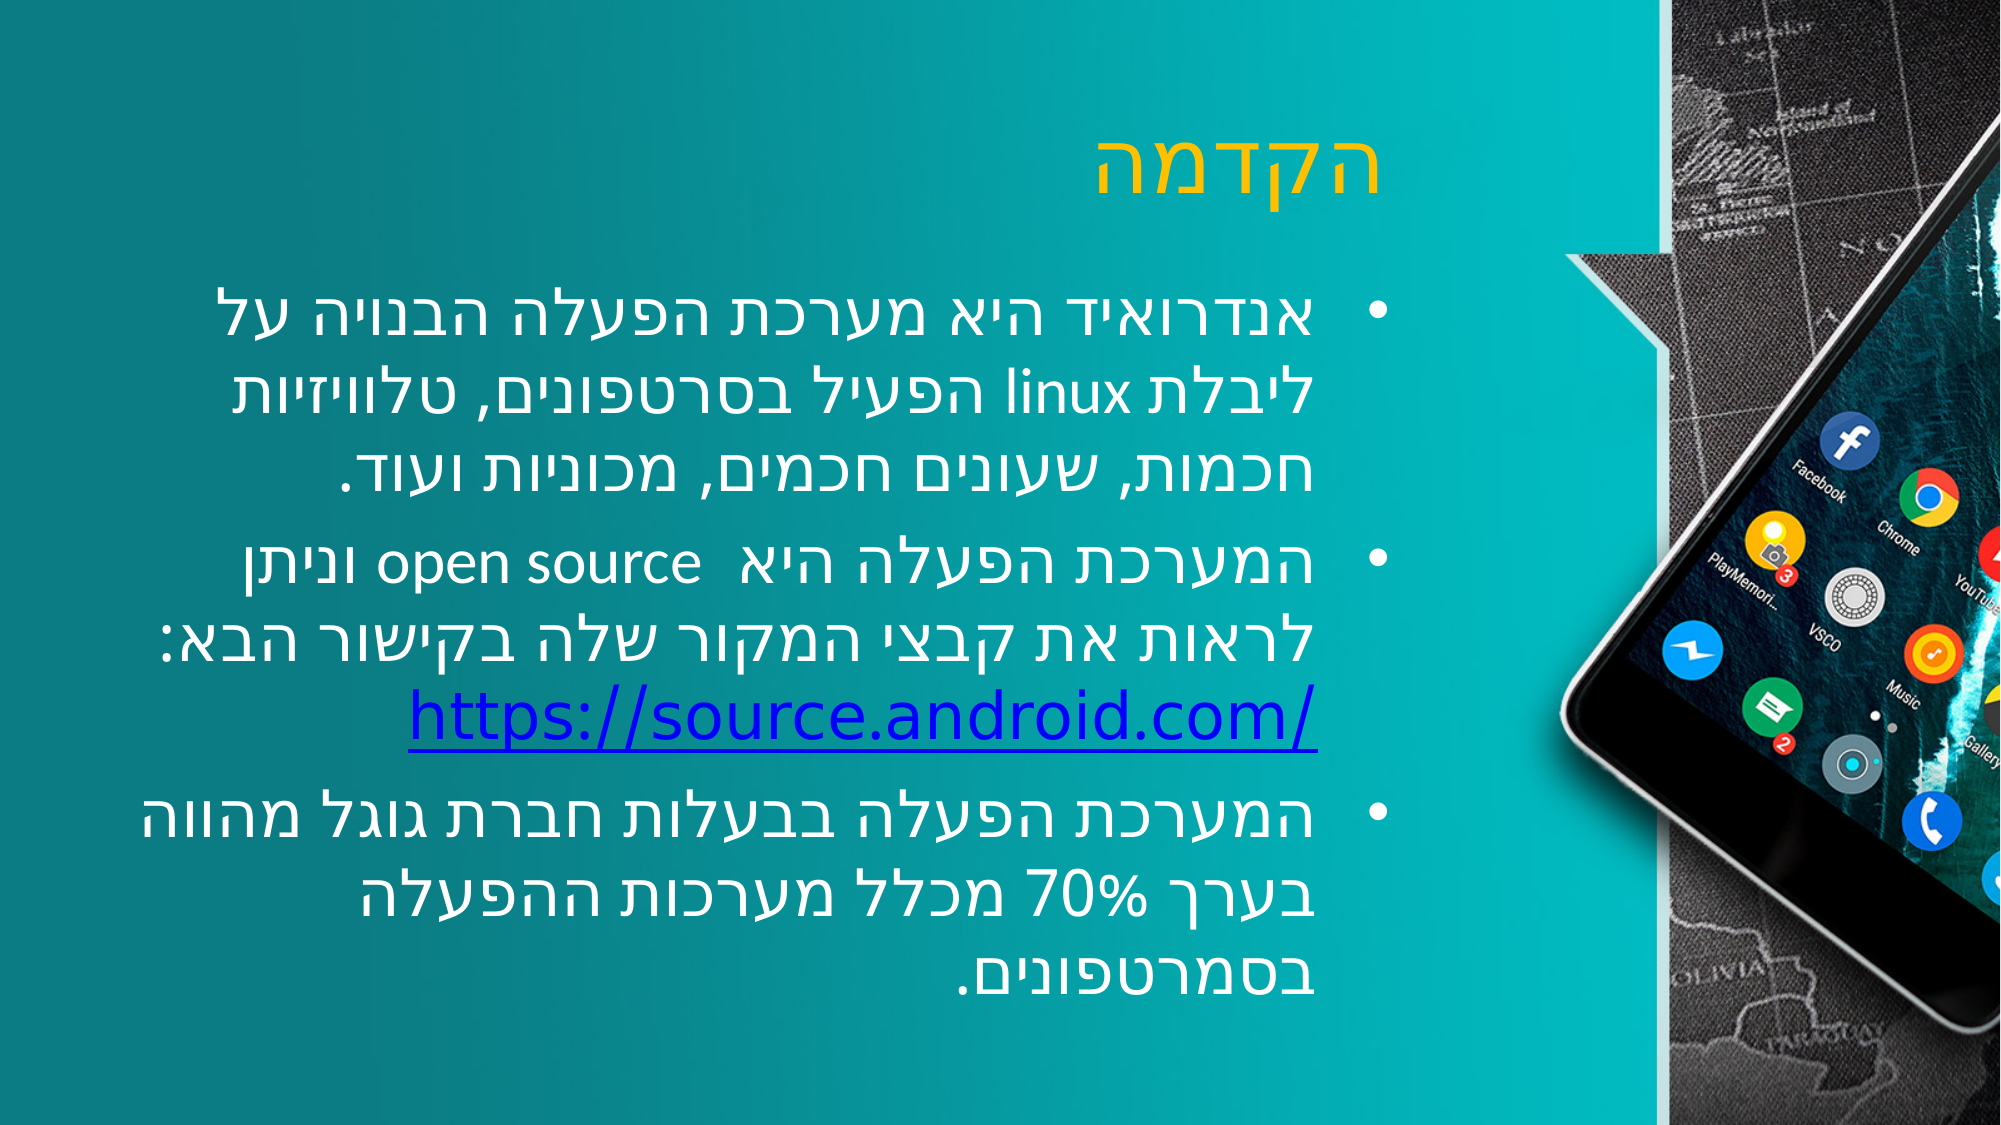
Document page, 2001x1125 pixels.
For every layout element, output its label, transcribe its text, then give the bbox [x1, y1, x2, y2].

picture [0, 0, 2001, 1125]
list אנדרואיד היא מערכת הפעלה הבנויה על ליבלת linux הפעיל בסרטפונים, טלוויזיות חכמות, שעונים חכמים, מכוניות ועוד. המערכת הפעלה היא open source וניתן לראות את קבצי המקור שלה בקישור הבא: https://source.android.com/ המערכת הפעלה בבעלות חברת גוגל מהווה בערך 70% מכלל מערכות ההפעלה בסמרטפונים. [98, 262, 1401, 1031]
title הקדמה [98, 94, 1401, 221]
picture [1995, 876, 2001, 889]
